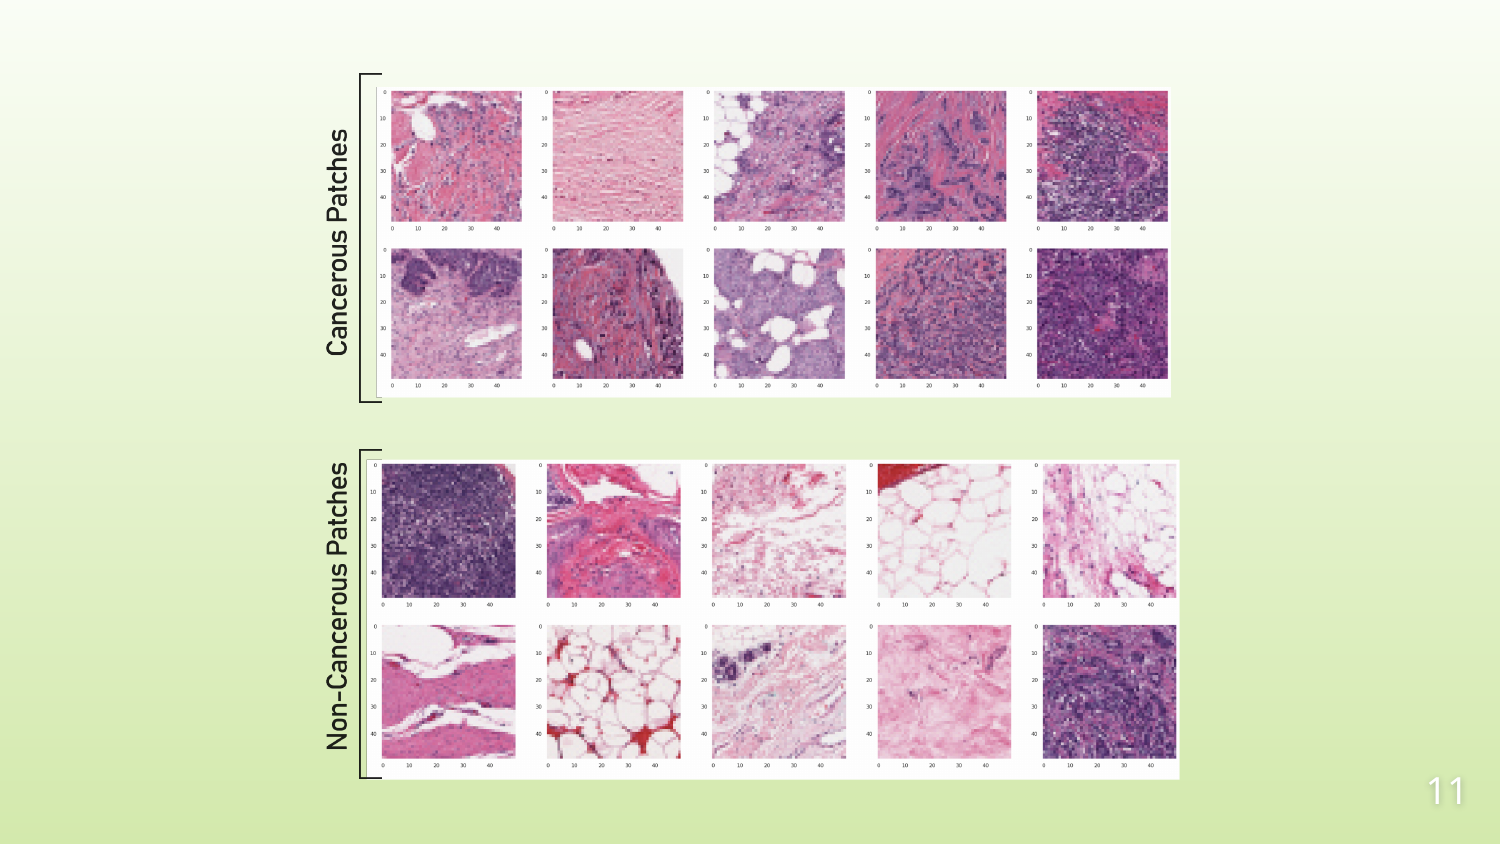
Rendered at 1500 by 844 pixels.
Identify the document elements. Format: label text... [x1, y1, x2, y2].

slide_number 11 [1378, 761, 1469, 814]
picture [296, 31, 1203, 828]
